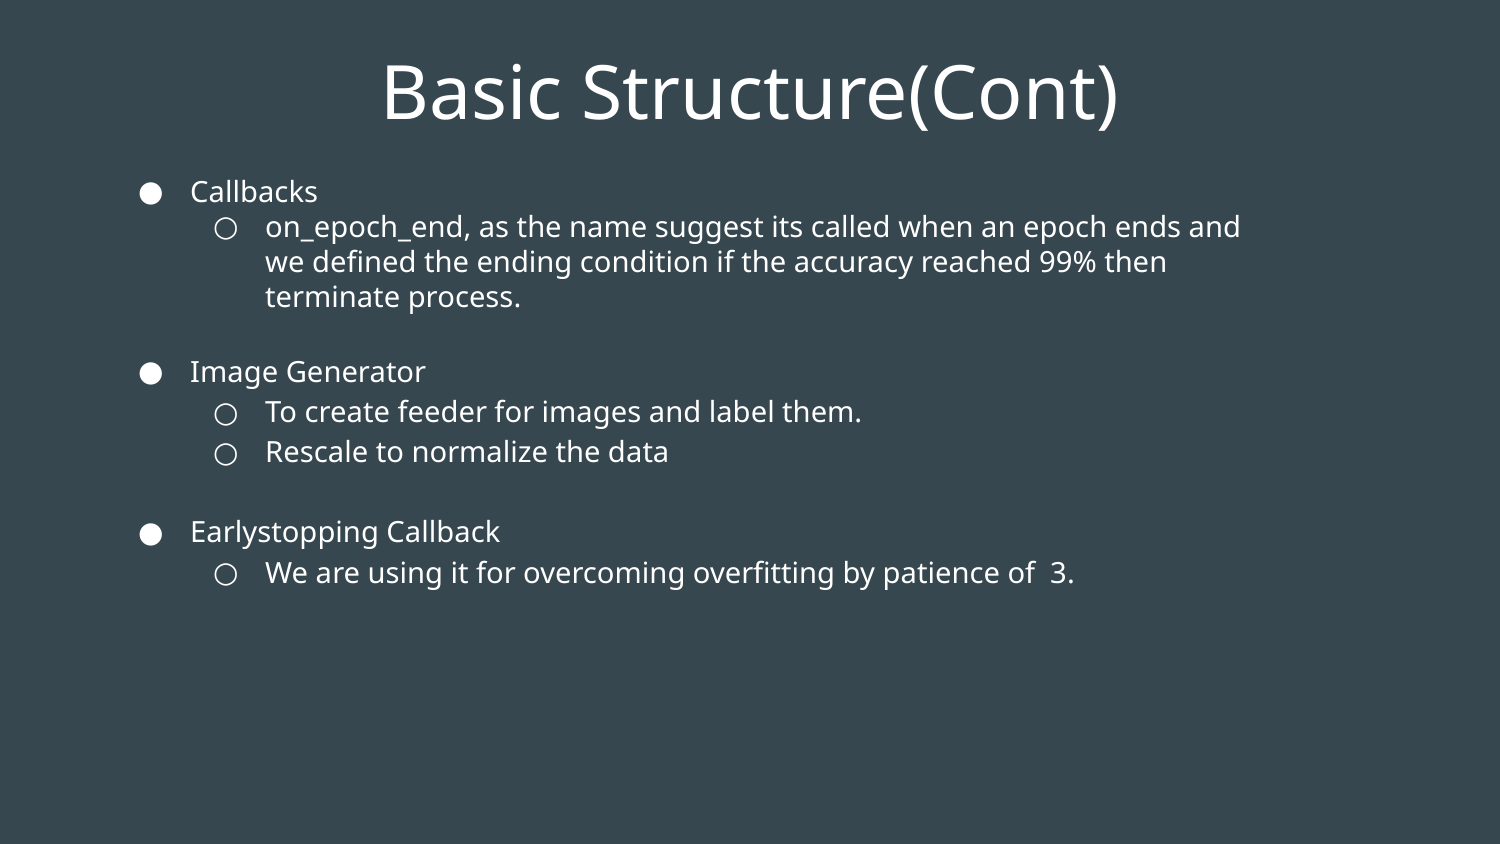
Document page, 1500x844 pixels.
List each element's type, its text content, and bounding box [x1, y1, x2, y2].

text_box Callbacks on_epoch_end, as the name suggest its called when an epoch ends and we defined the ending condition if the accuracy reached 99% then terminate process. Image Generator To create feeder for images and label them. Rescale to normalize the data Earlystopping Callback We are using it for overcoming overfitting by patience of 3. [100, 156, 1265, 604]
title Basic Structure(Cont) [105, 19, 1394, 161]
